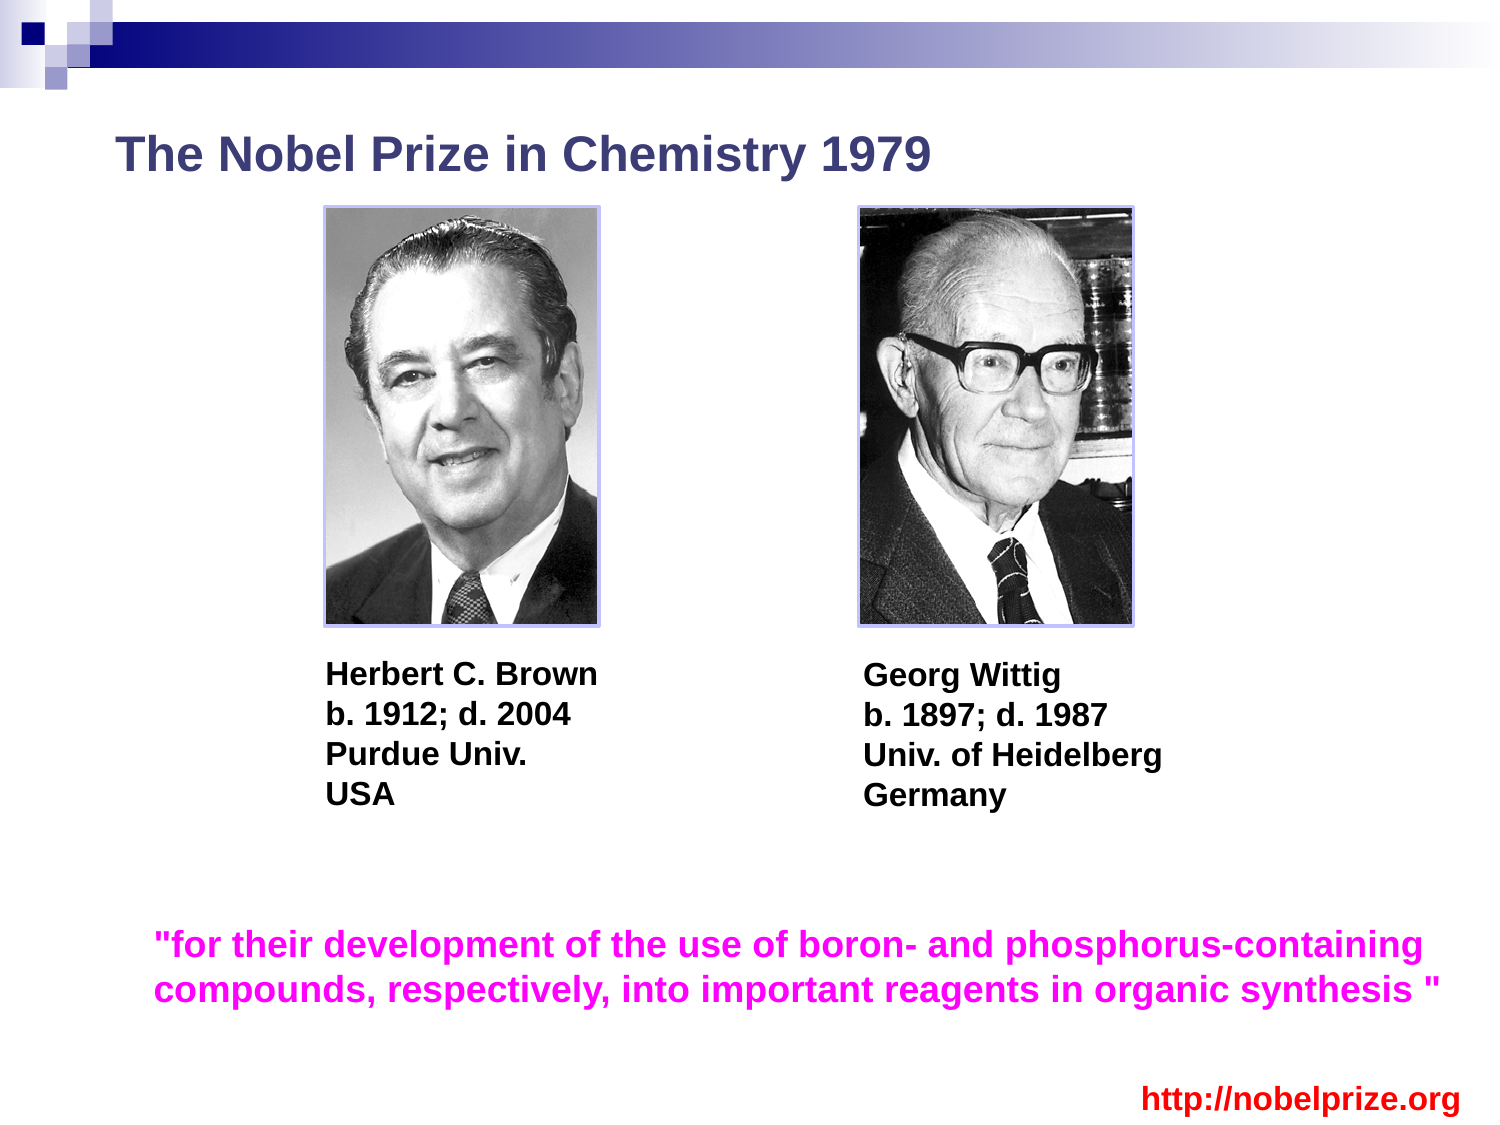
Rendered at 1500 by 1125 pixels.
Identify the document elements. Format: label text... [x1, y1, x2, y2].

text_box http://nobelprize.org [946, 1069, 1477, 1125]
text_box Herbert C. Brown b. 1912; d. 2004 Purdue Univ. USA [310, 644, 772, 820]
text_box "for their development of the use of boron- and phosphorus-containing compounds, respectively, into important reagents in organic synthesis " [138, 912, 1466, 1018]
text_box Georg Wittig b. 1897; d. 1987 Univ. of Heidelberg Germany [848, 645, 1310, 821]
picture [859, 207, 1132, 625]
text_box The Nobel Prize in Chemistry 1979 [100, 113, 1128, 189]
picture [325, 207, 598, 625]
